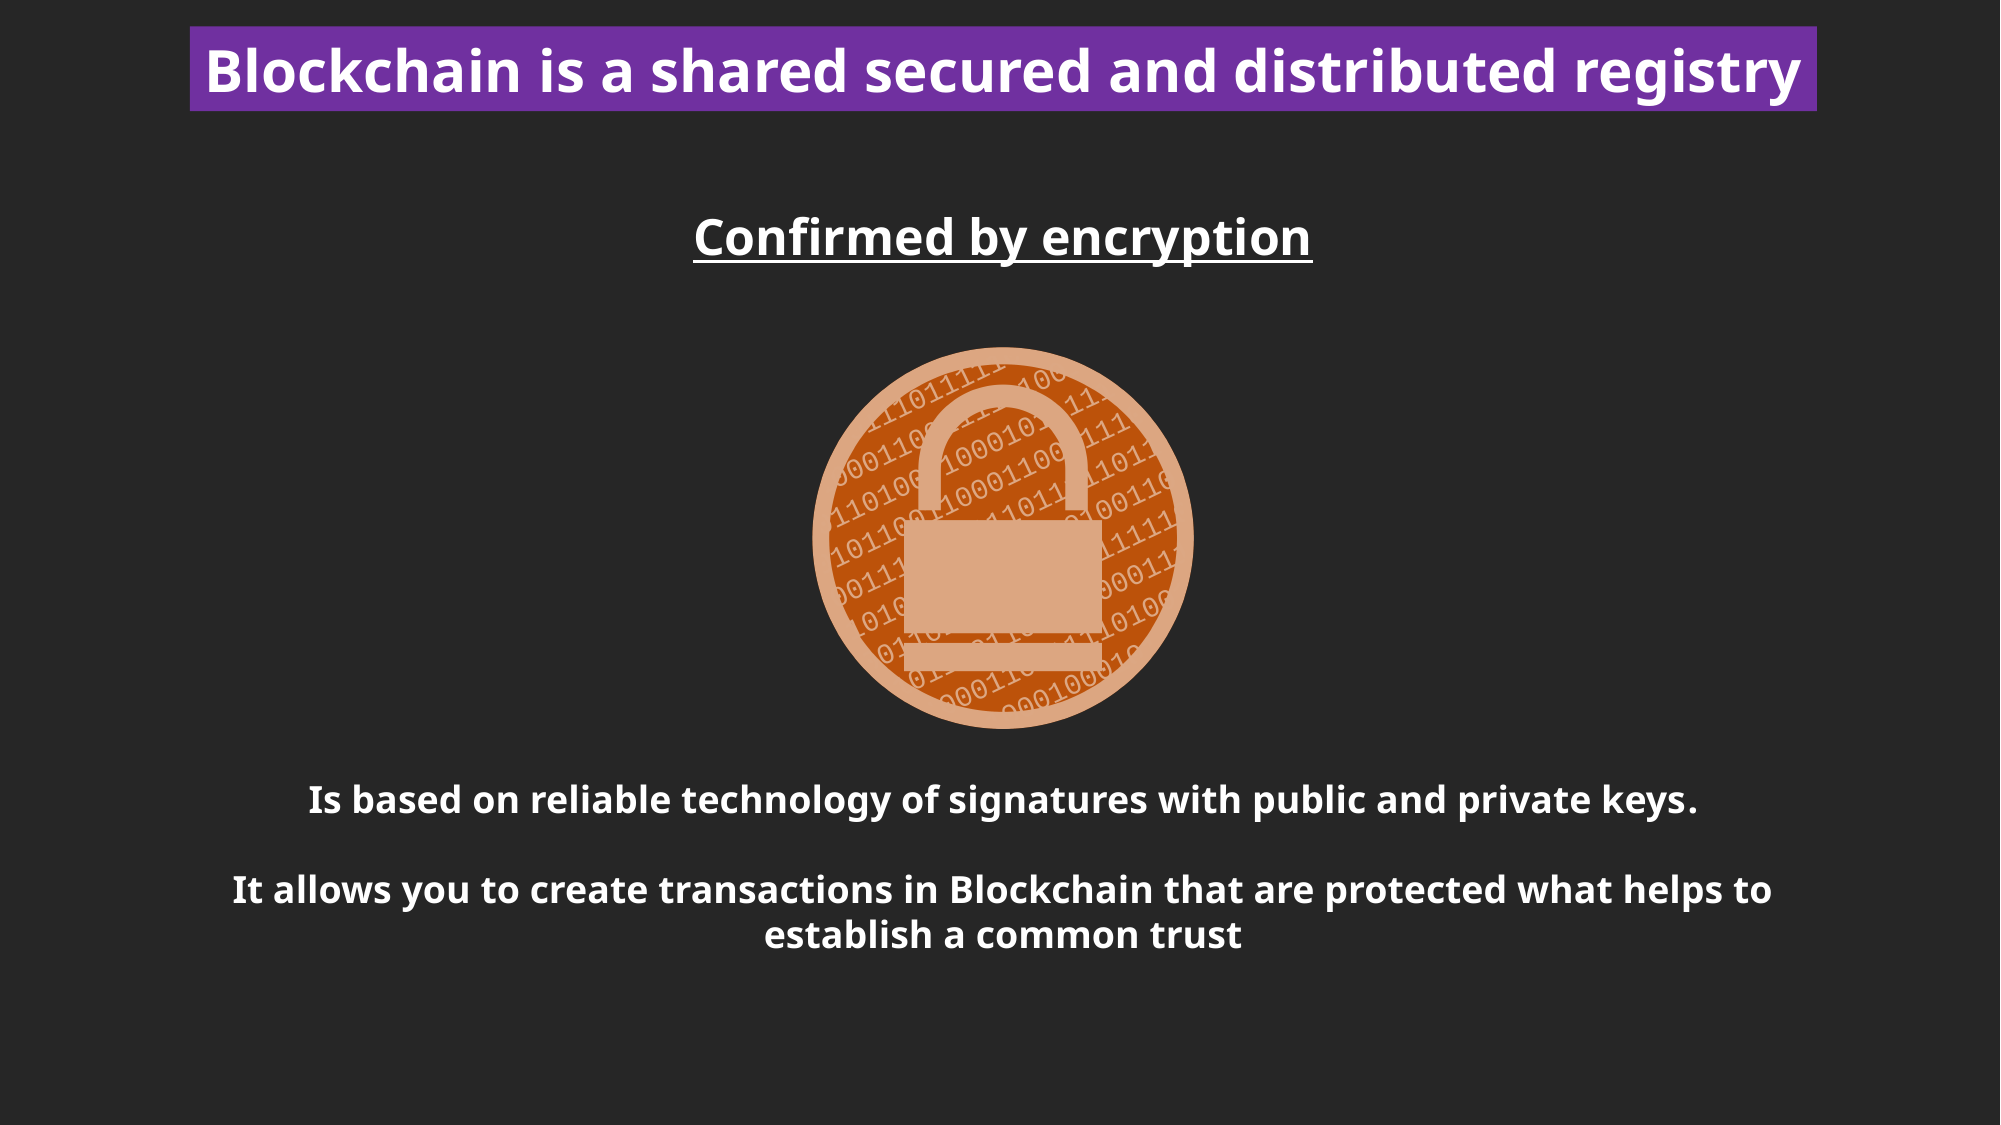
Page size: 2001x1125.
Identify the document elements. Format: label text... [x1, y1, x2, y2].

picture [805, 340, 1201, 736]
text_box Blockchain is a shared secured and distributed registry [189, 26, 1817, 112]
text_box Is based on reliable technology of signatures with public and private keys. It allows you to create transactions in Blockchain that are protected what helps to establish a common trust [196, 768, 1811, 964]
text_box Confirmed by encryption [678, 198, 1328, 274]
